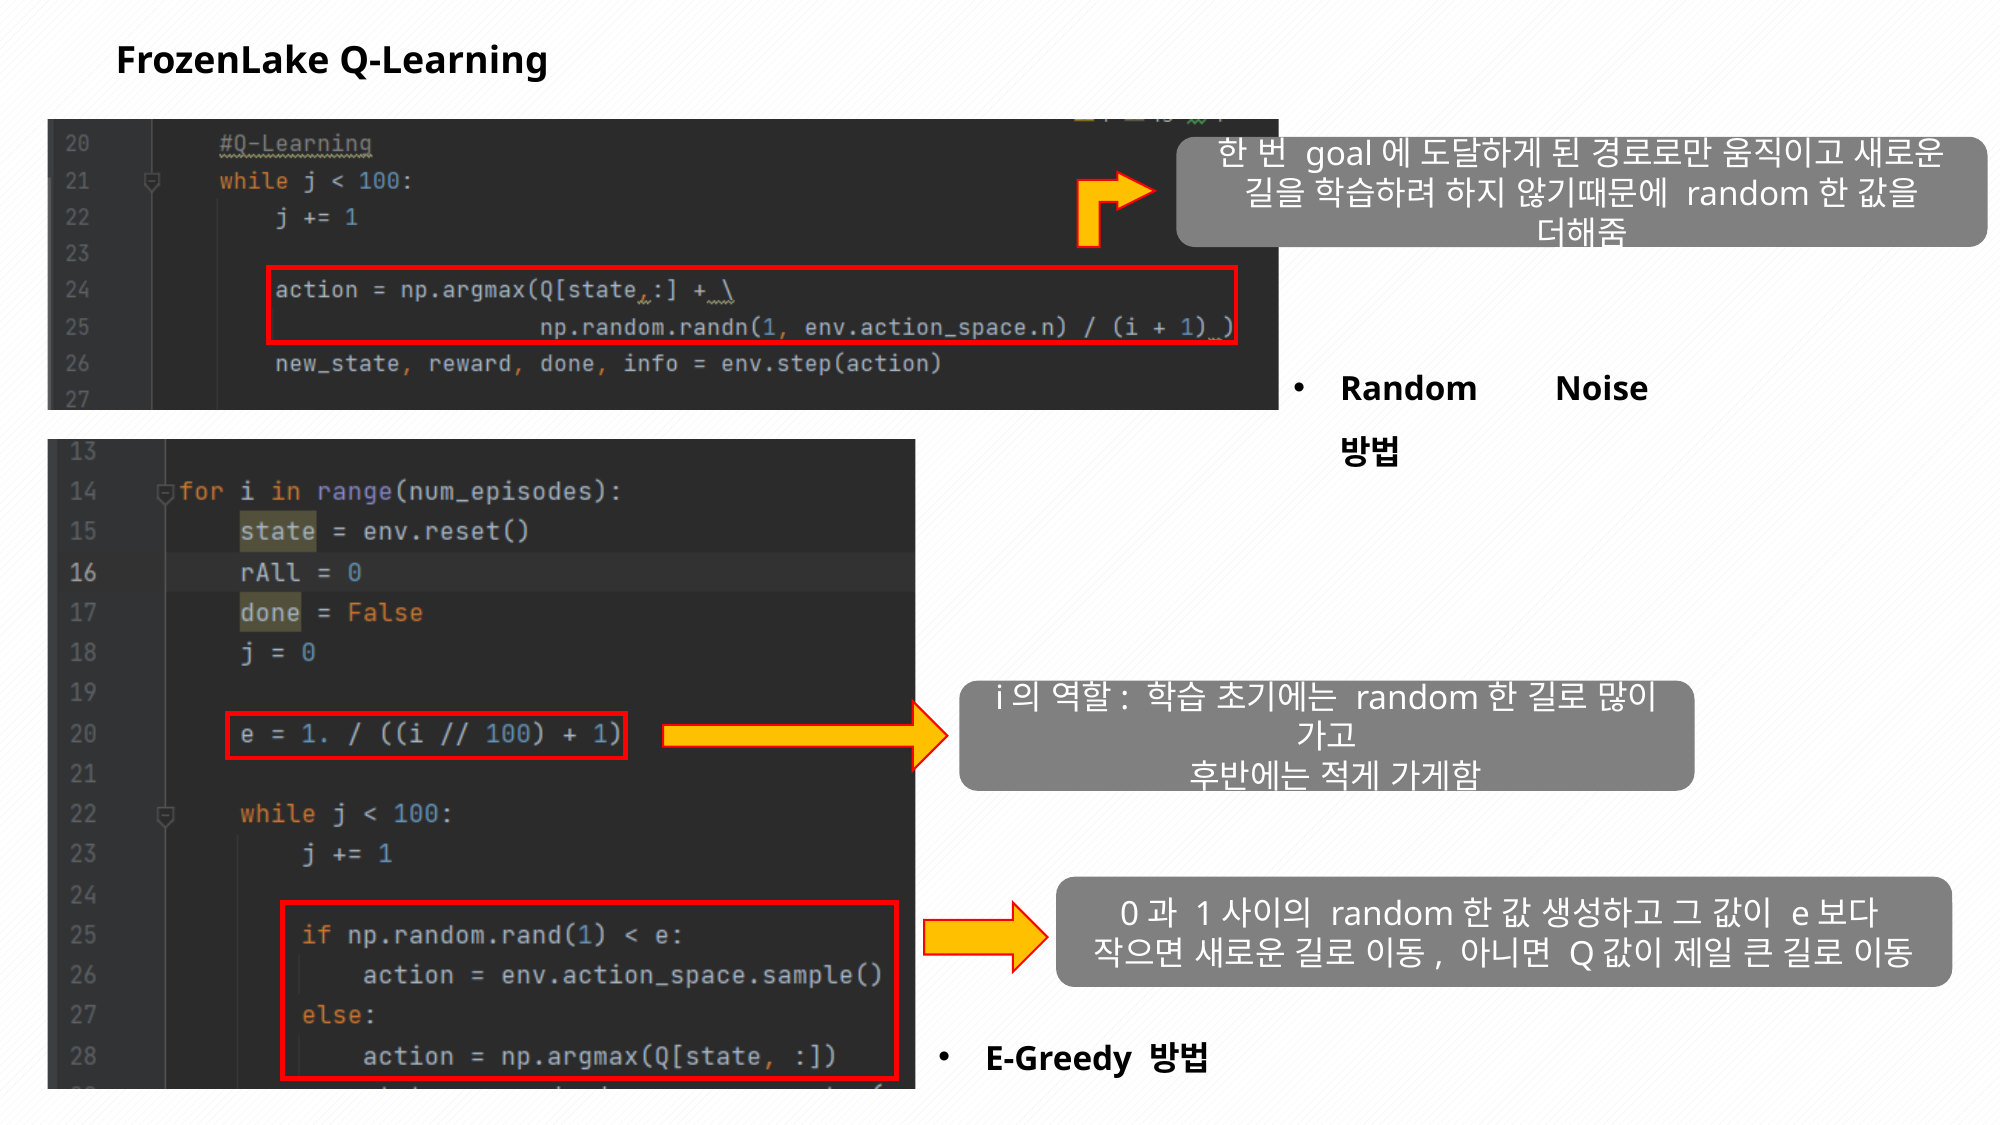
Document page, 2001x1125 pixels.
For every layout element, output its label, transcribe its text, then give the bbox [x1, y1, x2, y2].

text_box FrozenLake Q-Learning [70, 28, 1415, 89]
text_box E-Greedy 방법 [923, 1005, 1309, 1084]
text_box 0과 1사이의 random한 값 생성하고 그 값이 e보다 작으면 새로운 길로 이동, 아니면 Q값이 제일 큰 길로 이동 [1055, 875, 1954, 989]
text_box 한 번 goal에 도달하게 된 경로로만 움직이고 새로운 길을 학습하려 하지 않기때문에 random한 값을 더해줌 [1279, 135, 1989, 249]
picture [47, 439, 916, 1089]
text_box Random Noise 방법 [1278, 336, 1664, 479]
picture [47, 119, 1279, 410]
text_box [923, 899, 1050, 975]
text_box [916, 702, 949, 769]
text_box i의 역할: 학습 초기에는 random한 길로 많이 가고 후반에는 적게 가게함 [958, 679, 1696, 792]
